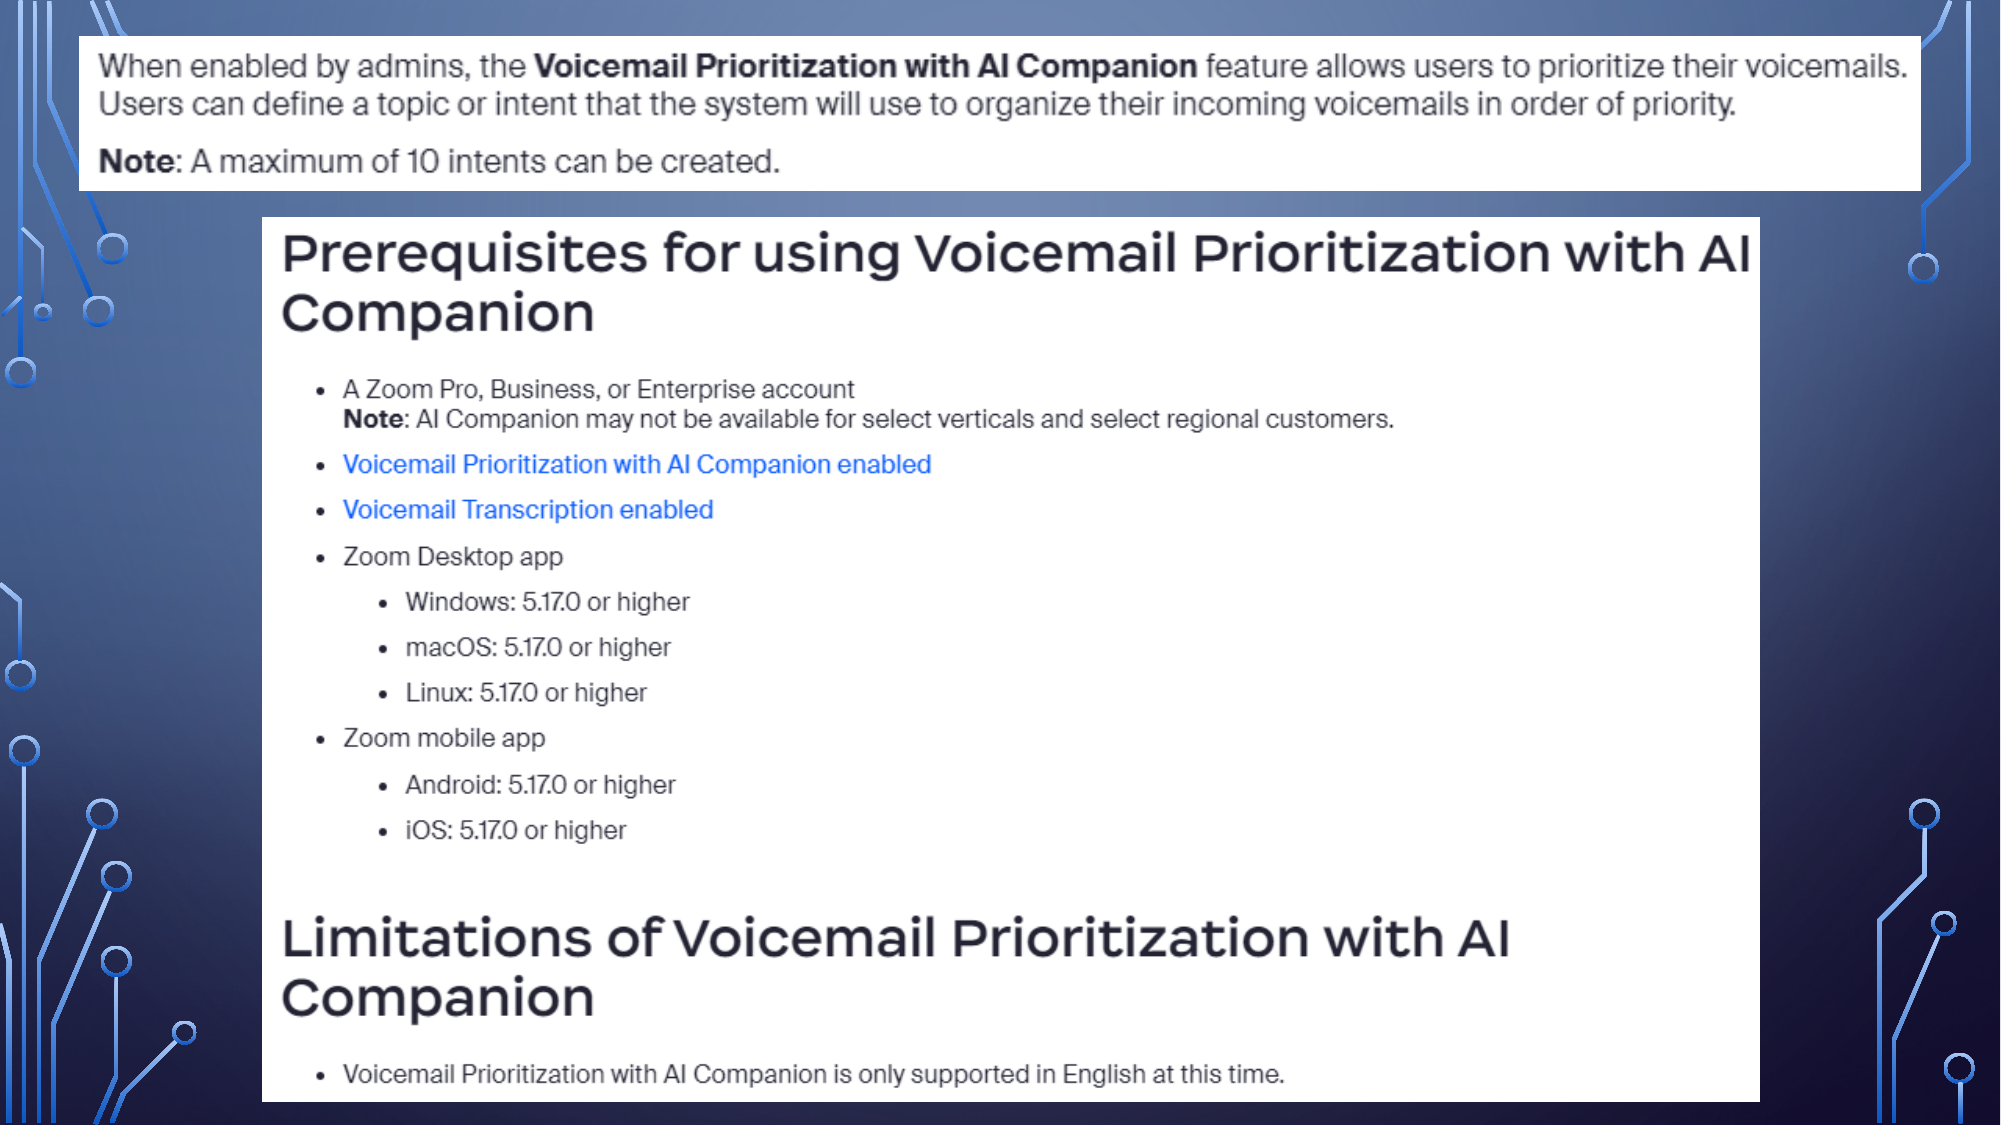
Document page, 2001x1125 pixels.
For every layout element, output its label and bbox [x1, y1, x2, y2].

picture [79, 35, 1921, 191]
picture [262, 217, 1760, 1102]
